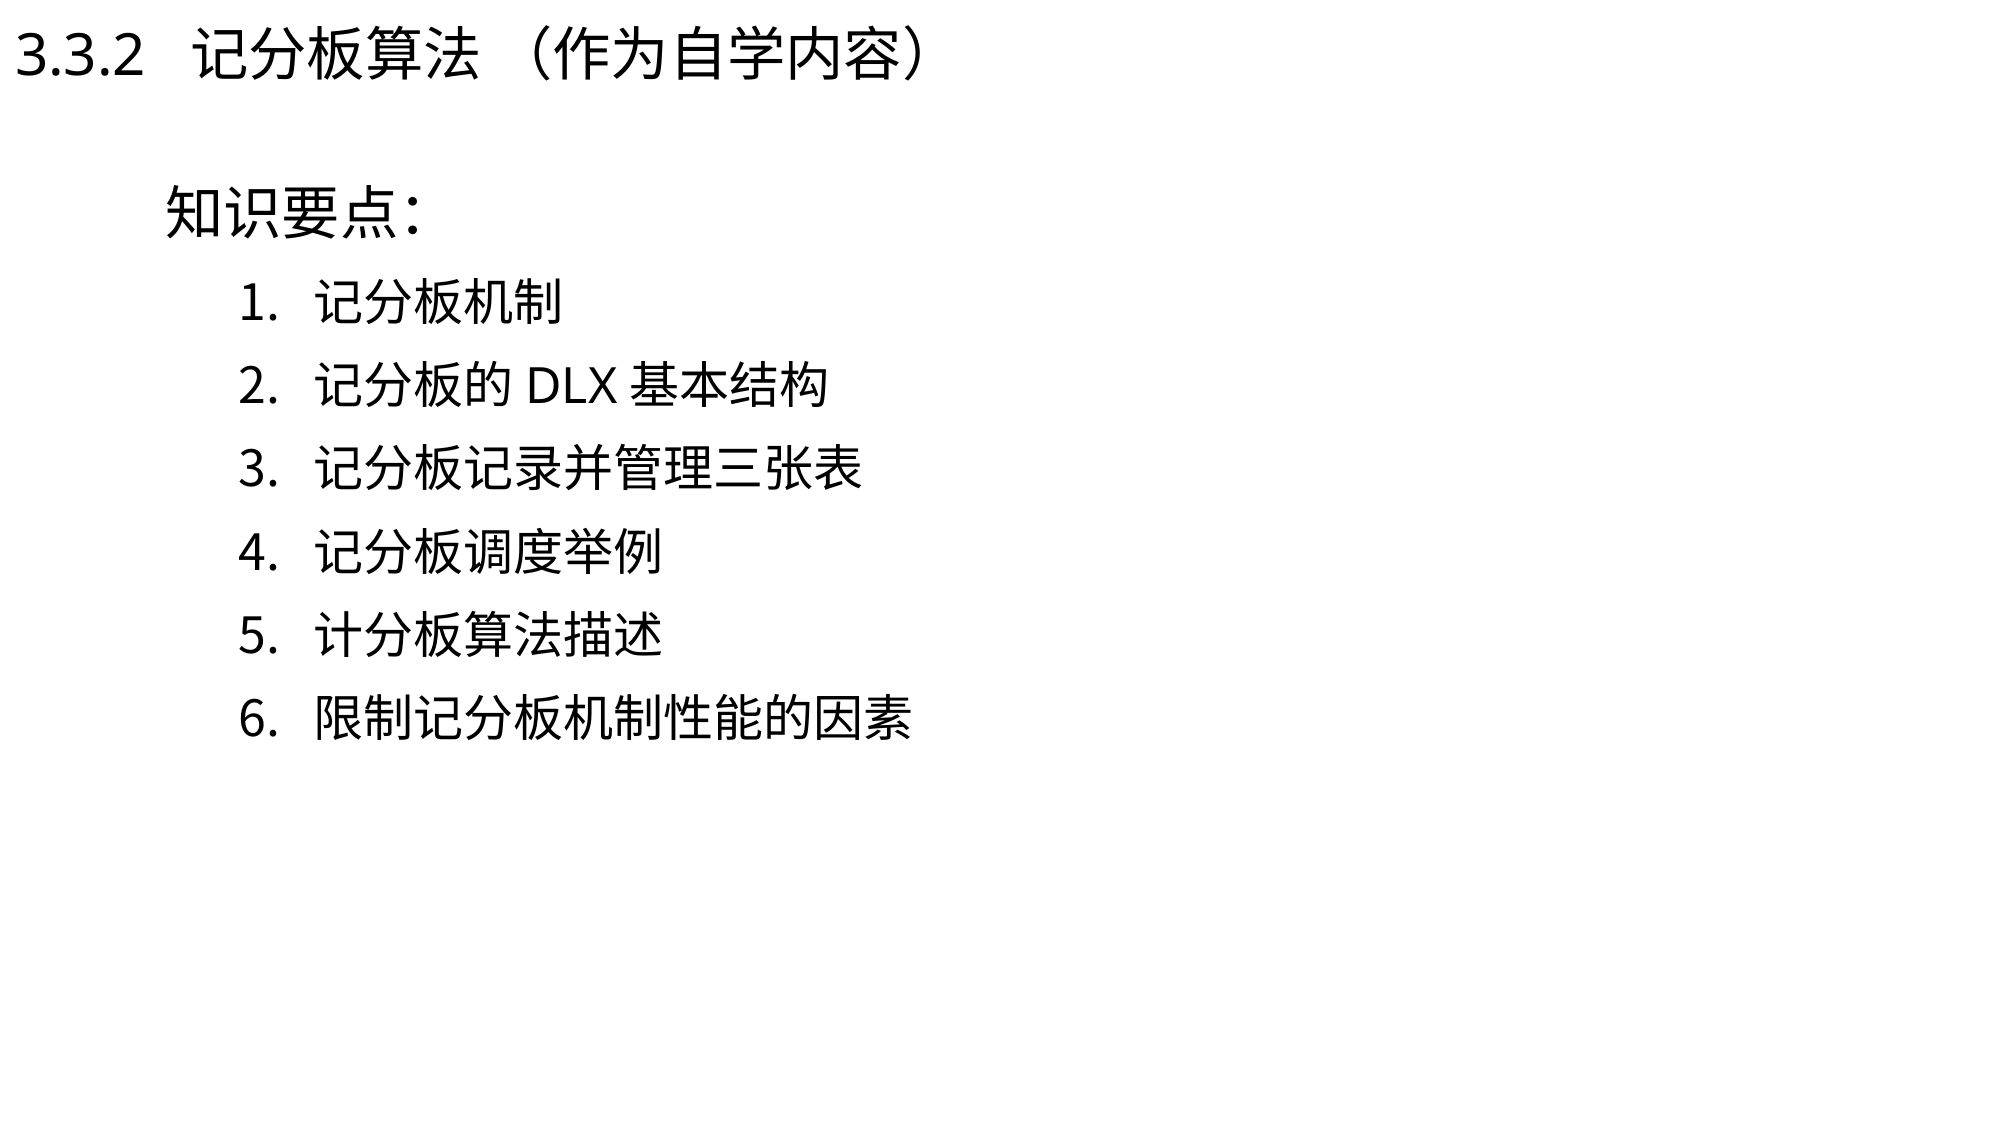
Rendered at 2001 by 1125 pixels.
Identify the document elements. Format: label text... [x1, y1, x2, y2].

list 知识要点： 记分板机制 记分板的DLX基本结构 记分板记录并管理三张表 记分板调度举例 计分板算法描述 限制记分板机制性能的因素 [150, 176, 1066, 837]
text_box 3.3.2 记分板算法 （作为自学内容） [0, 0, 1263, 113]
